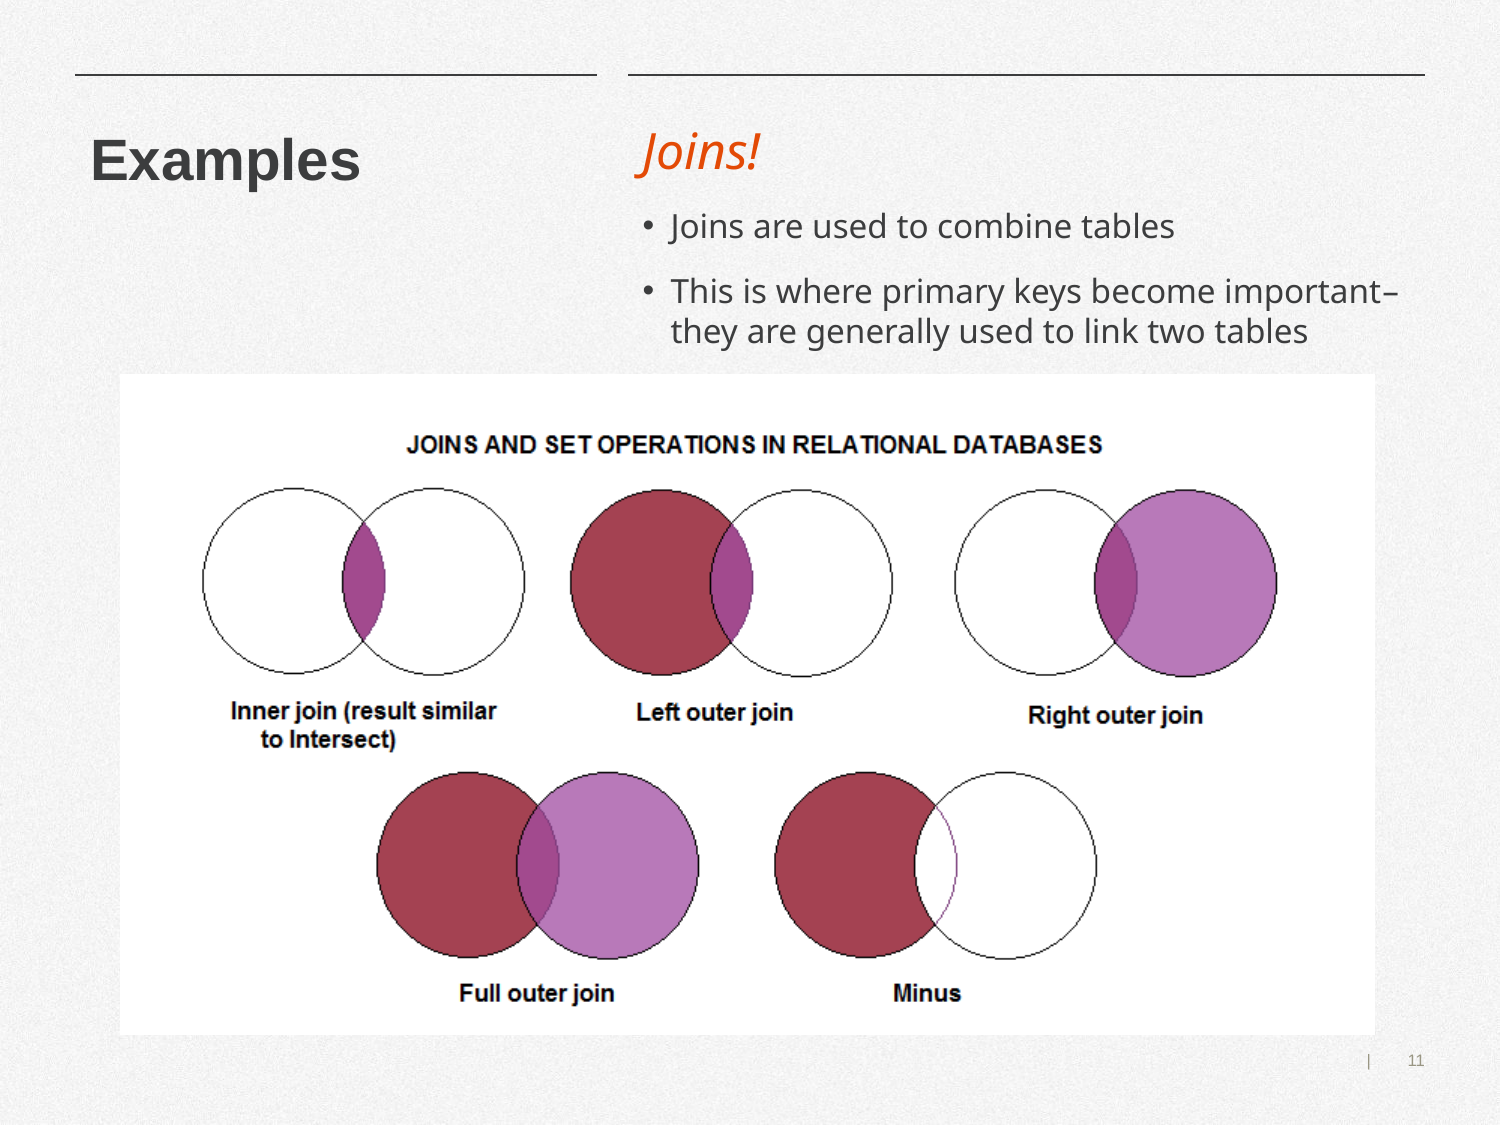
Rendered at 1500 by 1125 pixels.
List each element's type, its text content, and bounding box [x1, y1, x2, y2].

picture [0, 0, 1500, 1125]
text_box Joins! Joins are used to combine tables This is where primary keys become important– they are generally used to link two tables [627, 112, 1431, 1014]
title Examples [75, 112, 597, 314]
